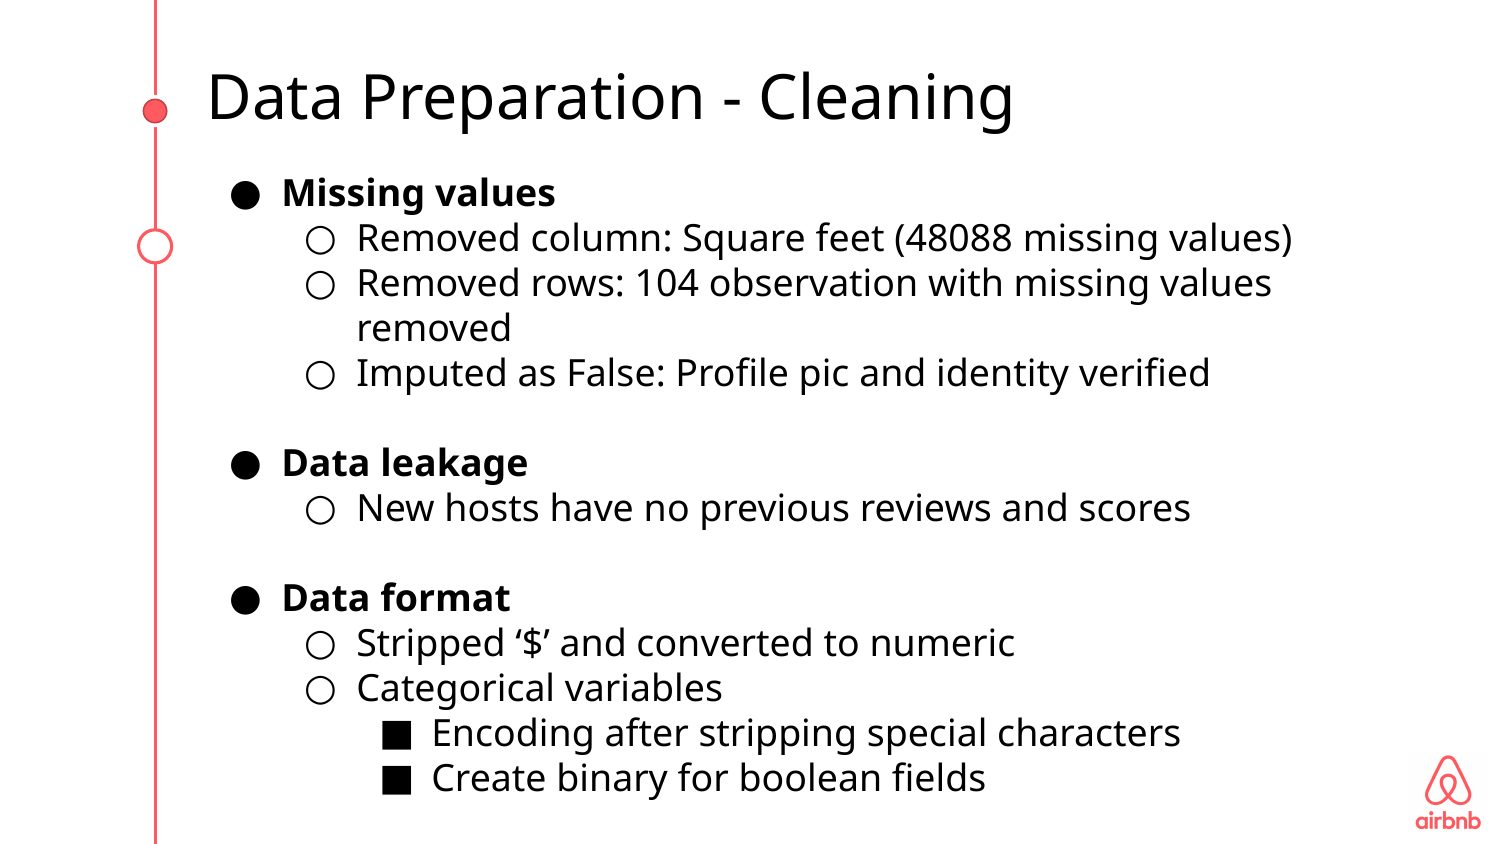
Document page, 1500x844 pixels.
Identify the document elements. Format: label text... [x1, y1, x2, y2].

list Missing values Removed column: Square feet (48088 missing values) Removed rows: 104 observation with missing values removed Imputed as False: Profile pic and identity verified Data leakage New hosts have no previous reviews and scores Data format Stripped ‘$’ and converted to numeric Categorical variables Encoding after stripping special characters Create binary for boolean fields [191, 153, 1404, 766]
picture [1408, 752, 1488, 832]
title Data Preparation - Cleaning [191, 52, 1317, 147]
